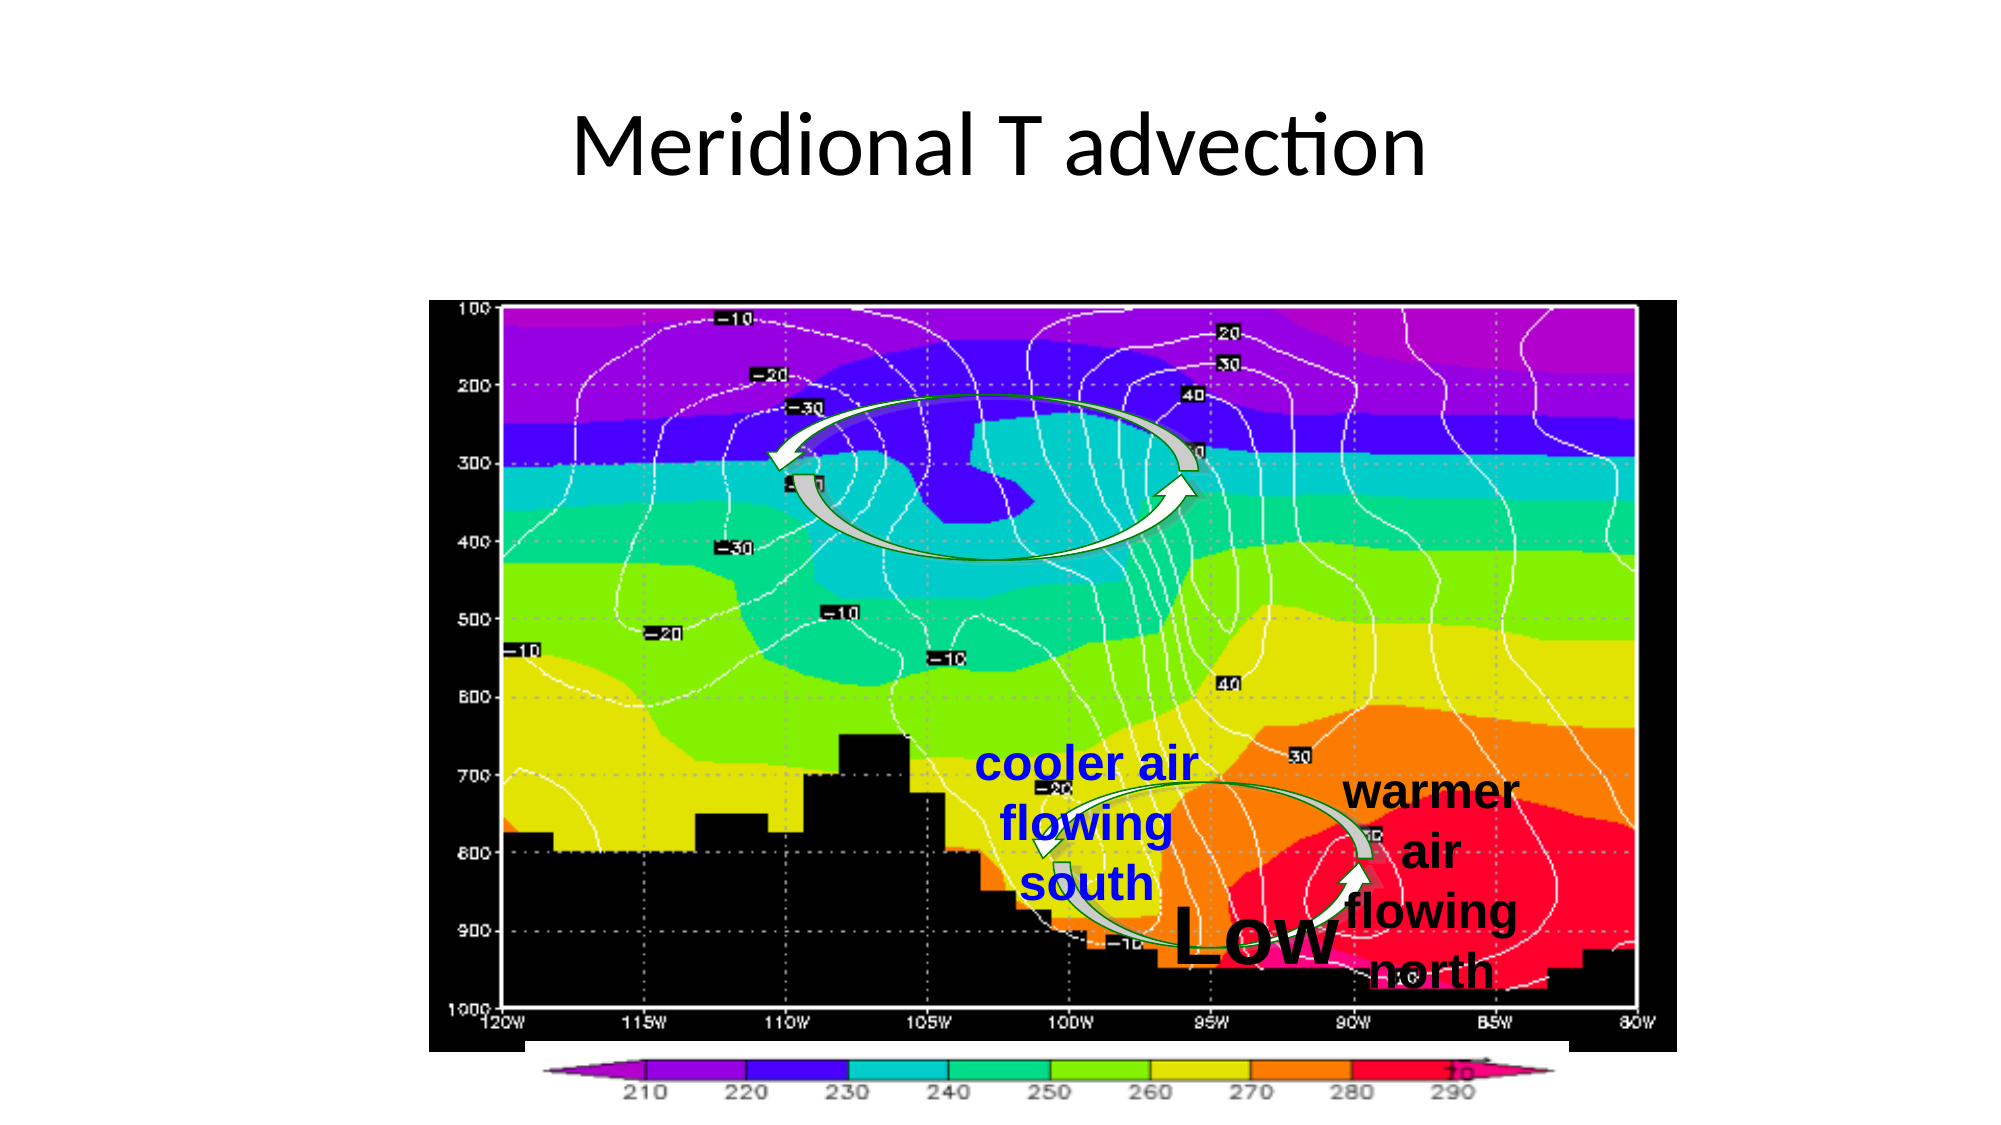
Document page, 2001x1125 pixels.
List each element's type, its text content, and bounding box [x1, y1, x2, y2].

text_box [760, 394, 1203, 561]
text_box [1028, 782, 1377, 948]
picture [429, 300, 1678, 1125]
text_box Meridional T advection [324, 45, 1675, 233]
text_box [324, 262, 1675, 1005]
